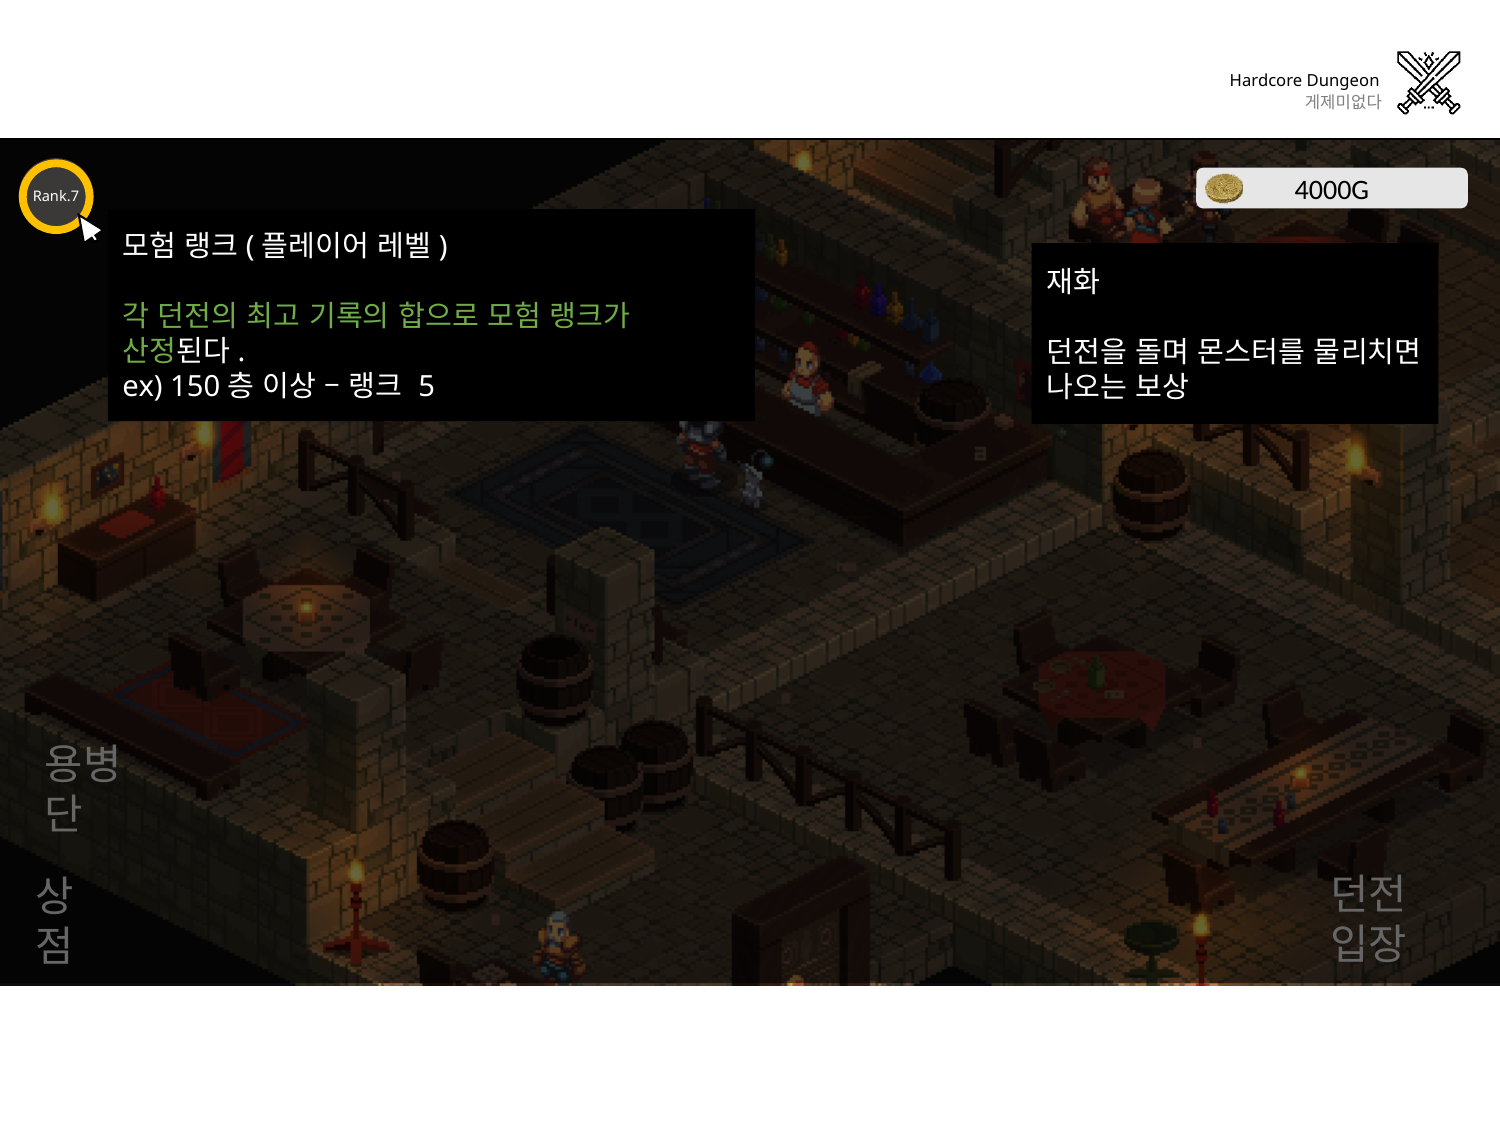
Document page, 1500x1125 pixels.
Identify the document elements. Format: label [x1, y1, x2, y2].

picture [1396, 50, 1461, 115]
picture [0, 140, 1500, 986]
